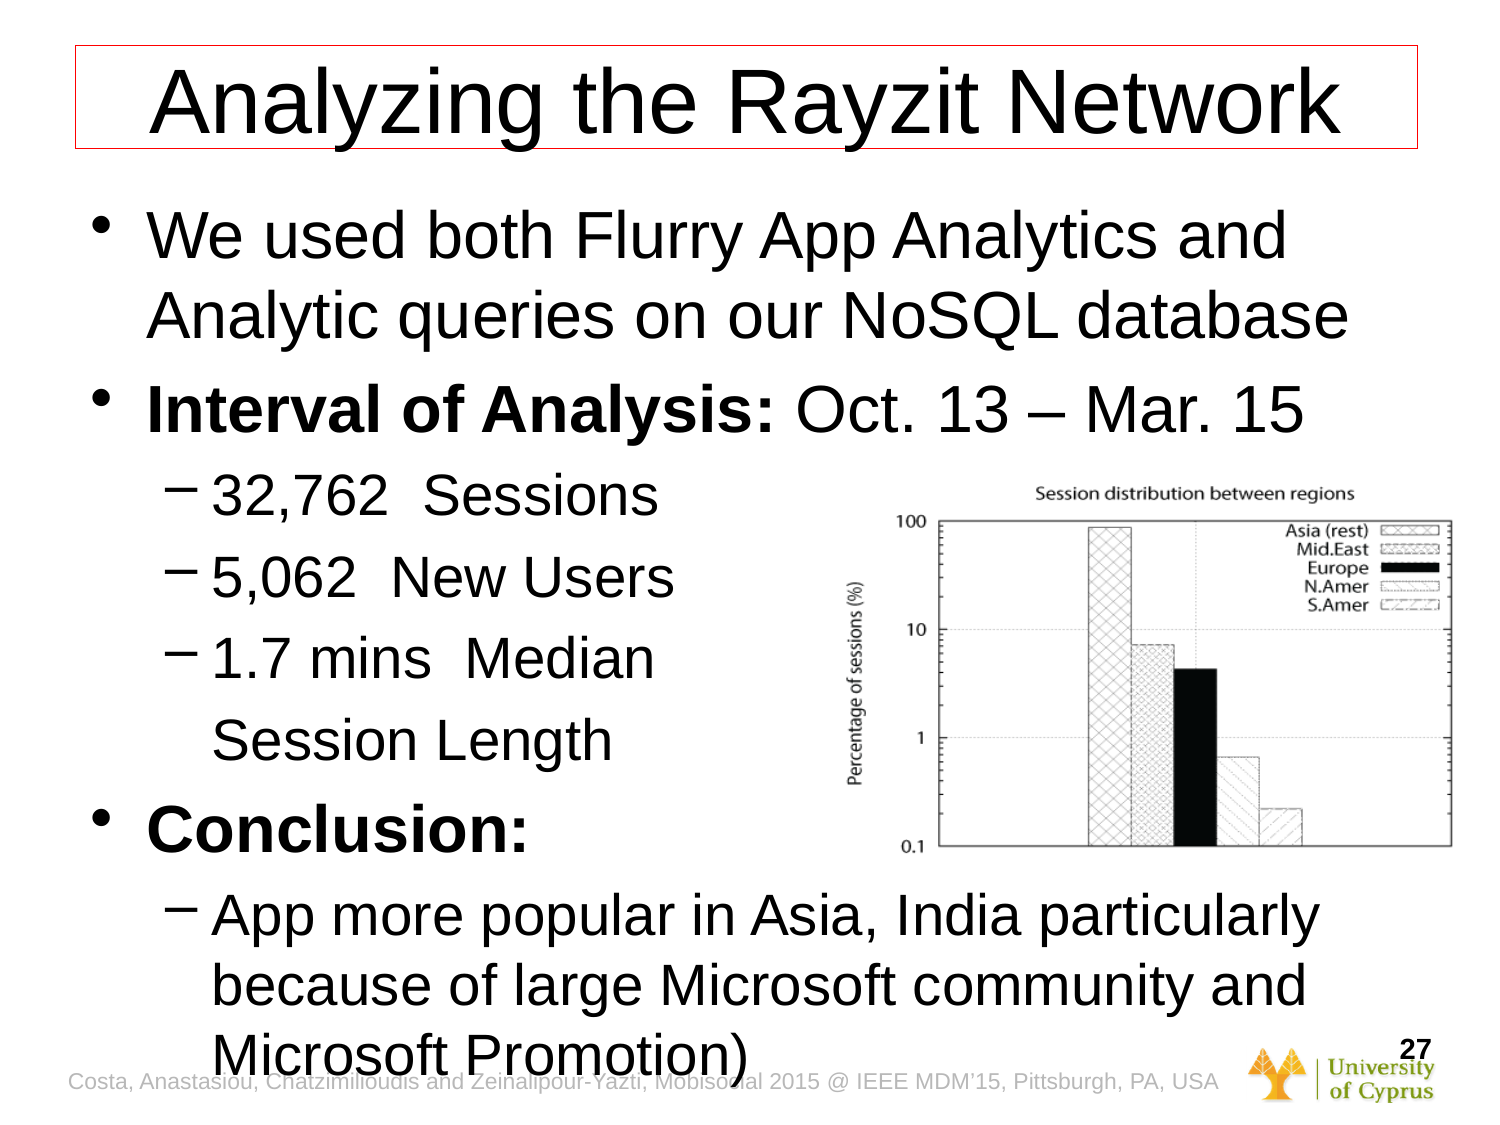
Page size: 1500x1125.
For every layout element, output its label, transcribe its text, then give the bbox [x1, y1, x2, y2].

list We used both Flurry App Analytics and Analytic queries on our NoSQL database Interval of Analysis: Oct. 13 – Mar. 15 32,762 Sessions 5,062 New Users 1.7 mins Median Session Length Conclusion: App more popular in Asia, India particularly because of large Microsoft community and Microsoft Promotion) [75, 184, 1425, 468]
title Analyzing the Rayzit Network [75, 45, 1418, 149]
picture [1246, 1046, 1436, 1103]
picture [844, 455, 1455, 918]
